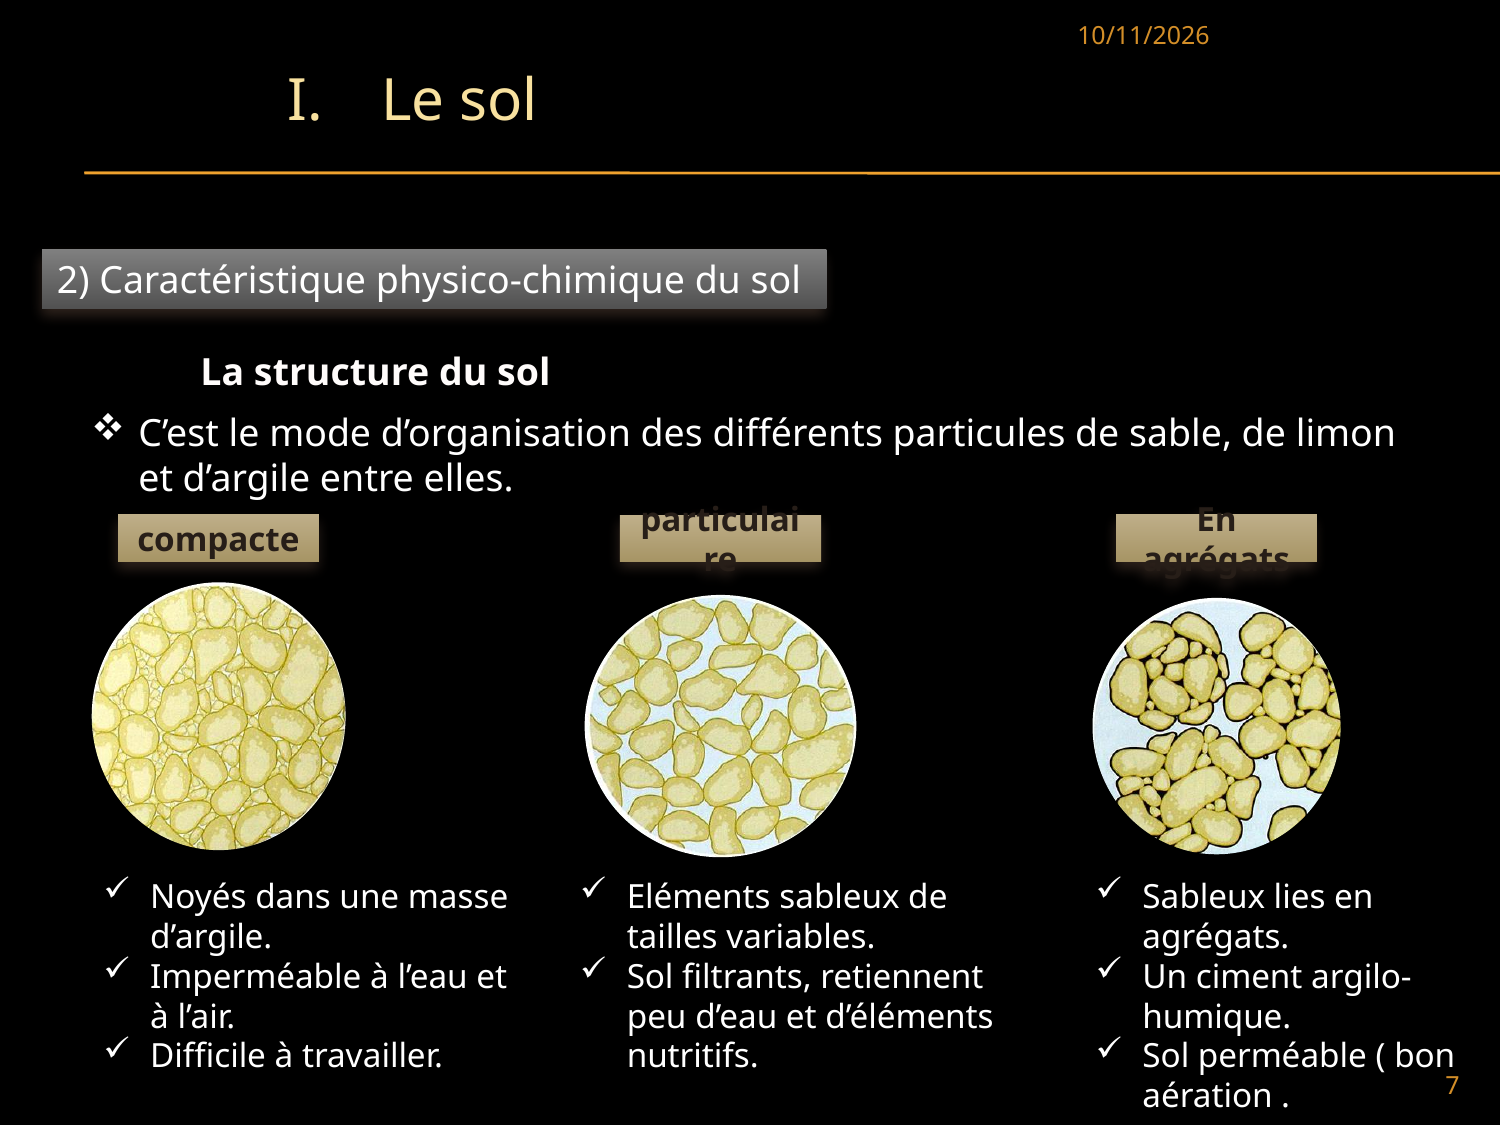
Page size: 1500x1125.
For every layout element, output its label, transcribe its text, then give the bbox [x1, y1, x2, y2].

text_box Le sol [272, 54, 553, 185]
picture [91, 581, 346, 851]
text_box particulaire [619, 515, 822, 562]
text_box Noyés dans une masse d’argile. Imperméable à l’eau et à l’air. Difficile à travailler. [88, 867, 538, 1122]
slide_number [1062, 12, 1475, 60]
text_box Eléments sableux de tailles variables. Sol filtrants, retiennent peu d’eau et d’éléments nutritifs. [565, 867, 1058, 1122]
text_box La structure du sol [185, 340, 566, 401]
picture [584, 594, 857, 858]
picture [1092, 597, 1341, 855]
text_box C’est le mode d’organisation des différents particules de sable, de limon et d’argile entre elles. [76, 401, 1429, 506]
text_box 2) Caractéristique physico-chimique du sol [42, 249, 827, 309]
text_box En agrégats [1116, 514, 1317, 562]
text_box compacte [118, 514, 319, 562]
text_box Sableux lies en agrégats. Un ciment argilo-humique. Sol perméable ( bon aération . [1080, 867, 1483, 1122]
